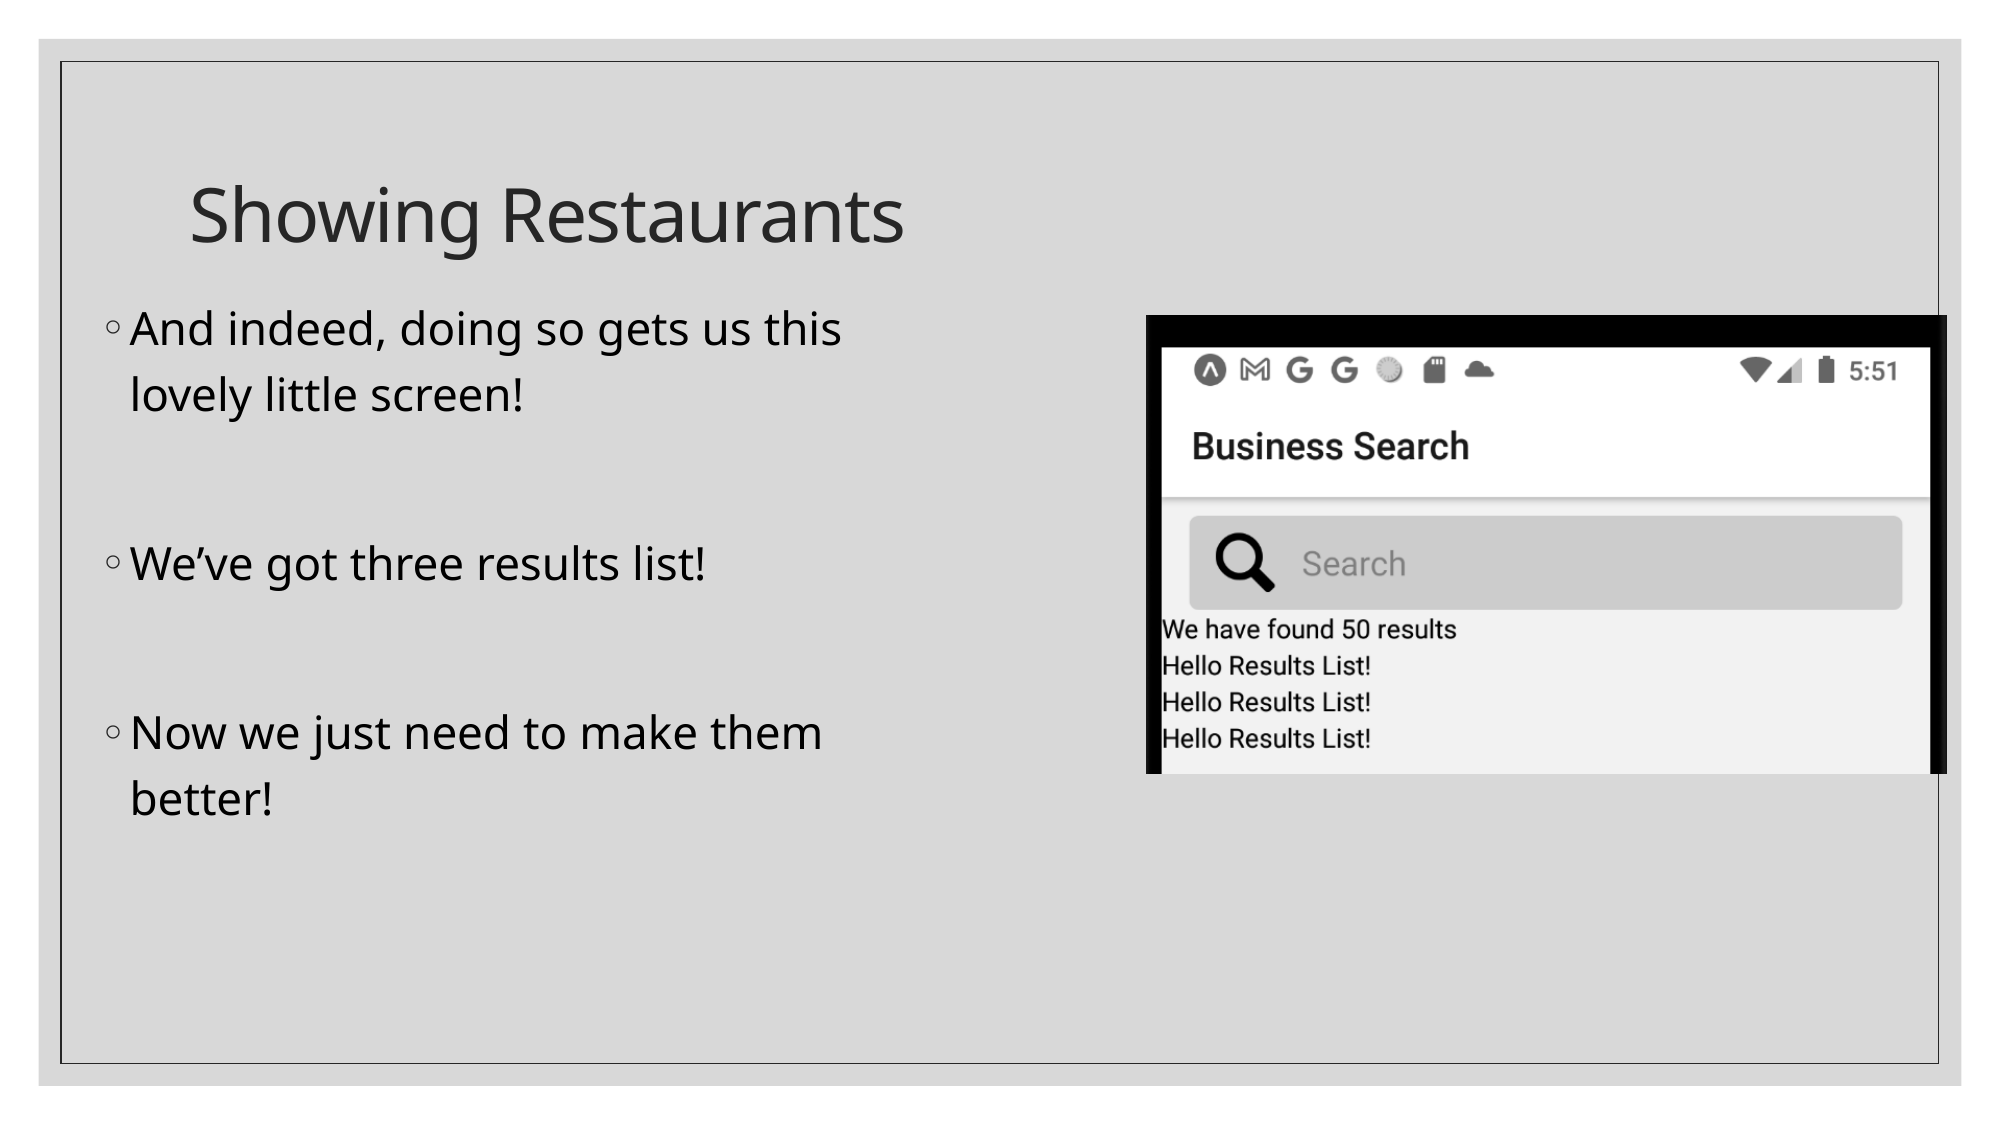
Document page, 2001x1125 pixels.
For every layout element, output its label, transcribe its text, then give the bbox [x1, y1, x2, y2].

picture [1146, 315, 1947, 774]
list And indeed, doing so gets us this lovely little screen! We’ve got three results list! Now we just need to make them better! [84, 280, 887, 1071]
title Showing Restaurants [174, 105, 1825, 331]
